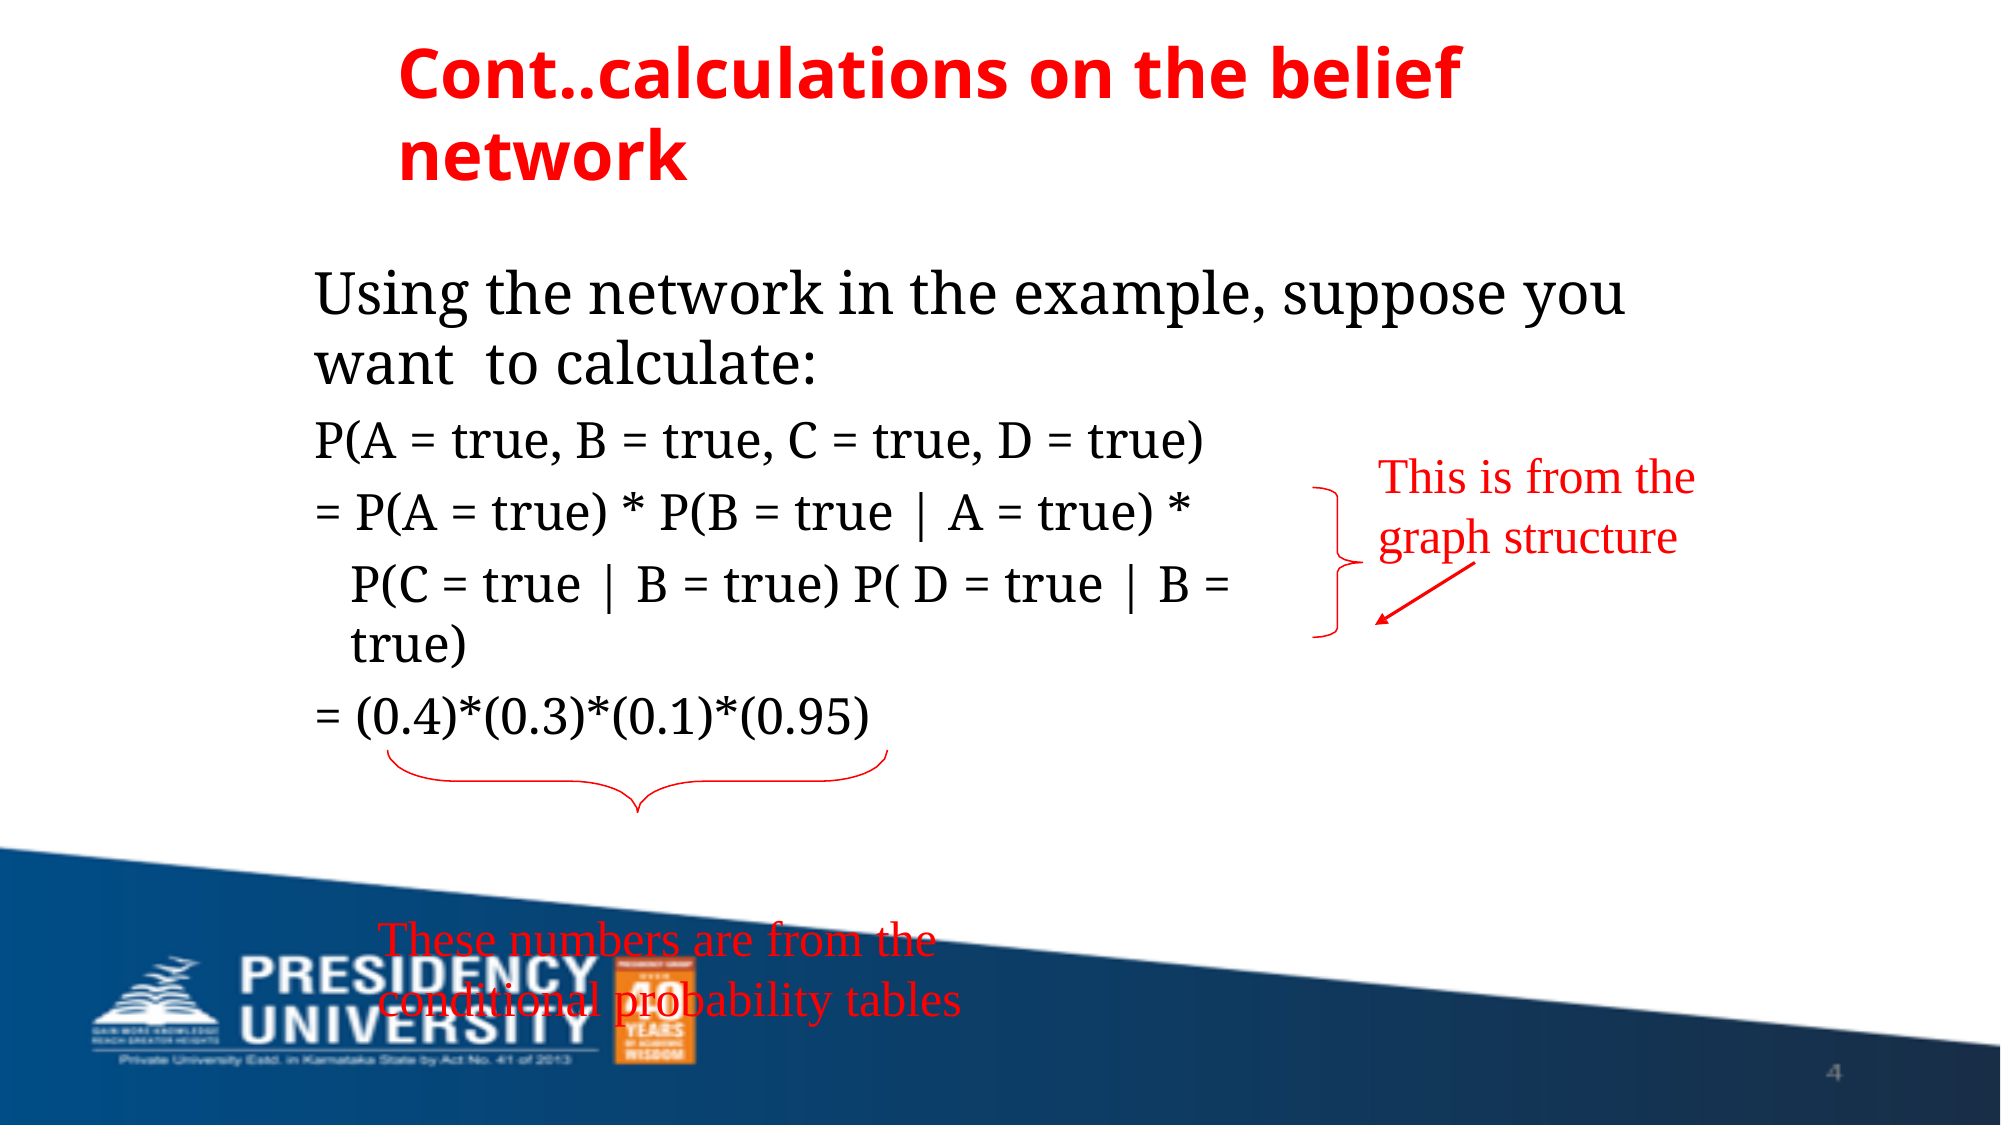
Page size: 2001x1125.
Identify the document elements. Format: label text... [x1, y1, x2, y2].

text_box [1374, 561, 1476, 625]
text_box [386, 486, 1364, 814]
text_box These numbers are from the conditional probability tables [375, 904, 965, 1027]
text_box = P(A = true) * P(B = true | A = true) * P(C = true | B = true) P( D = true | B = true) = (0.4)*(0.3)*(0.1)*(0.95) [312, 466, 1322, 745]
text_box Using the network in the example, suppose you want to calculate: P(A = true, B = true, C = true, D = true) [312, 253, 1673, 469]
text_box This is from the graph structure [1375, 441, 1699, 564]
title Cont..calculations on the belief network [395, 15, 1605, 206]
picture [0, 0, 2001, 1125]
